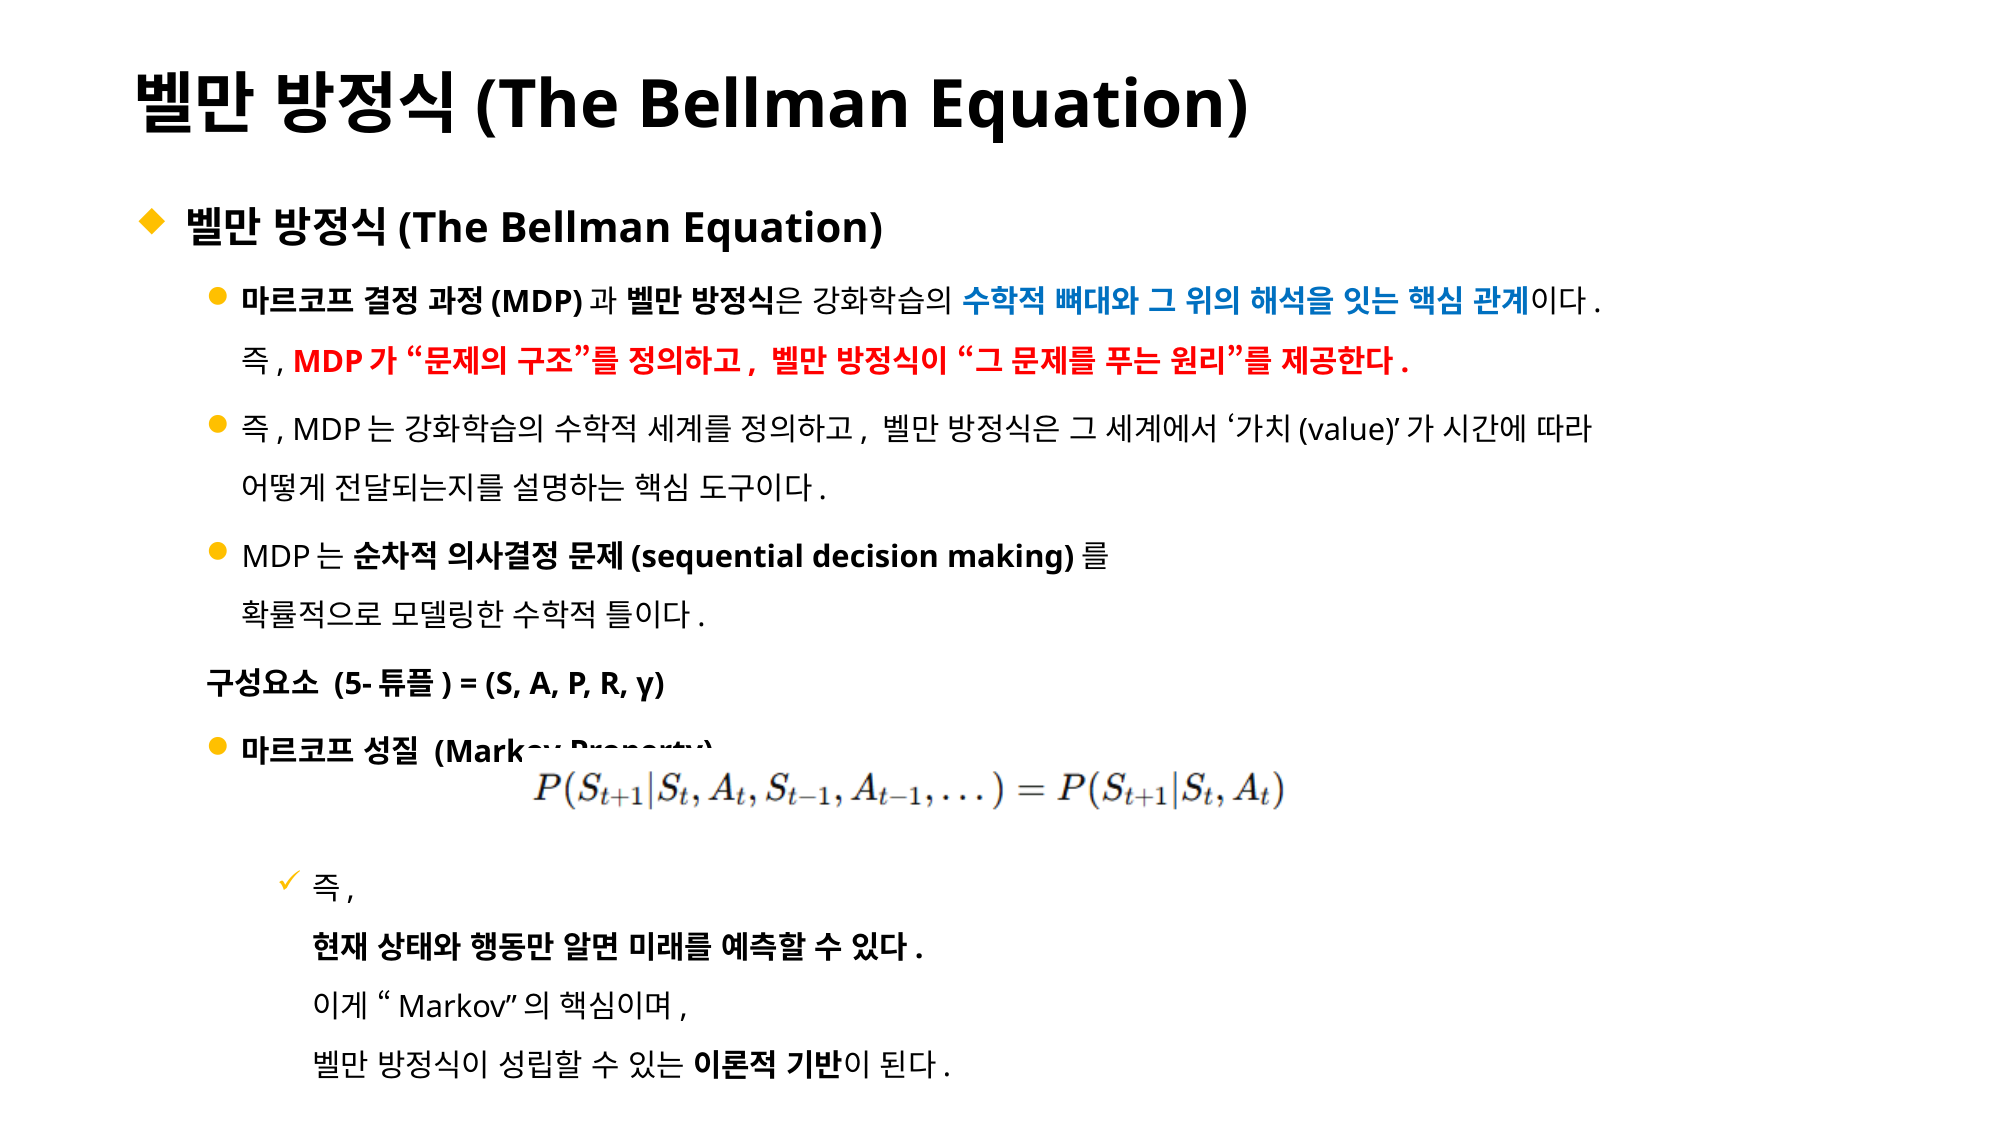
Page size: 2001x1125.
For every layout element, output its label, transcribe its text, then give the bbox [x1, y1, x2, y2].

picture [522, 748, 1291, 819]
text_box 벨만 방정식(The Bellman Equation) [118, 54, 1449, 150]
text_box 벨만 방정식(The Bellman Equation) 마르코프 결정 과정(MDP)과 벨만 방정식은 강화학습의 수학적 뼈대와 그 위의 해석을 잇는 핵심 관계이다. 즉, MDP가 “문제의 구조”를 정의하고, 벨만 방정식이 “그 문제를 푸는 원리”를 제공한다. 즉, MDP는 강화학습의 수학적 세계를 정의하고, 벨만 방정식은 그 세계에서 ‘가치(value)’가 시간에 따라 어떻게 전달되는지를 설명하는 핵심 도구이다. MDP는 순차적 의사결정 문제(sequential decision making)를 확률적으로 모델링한 수학적 틀이다. 구성요소 (5-튜플) = (S, A, P, R, γ) 마르코프 성질 (Markov Property) 즉, 현재 상태와 행동만 알면 미래를 예측할 수 있다. 이게 “Markov”의 핵심이며, 벨만 방정식이 성립할 수 있는 이론적 기반이 된다. [120, 163, 1873, 1097]
